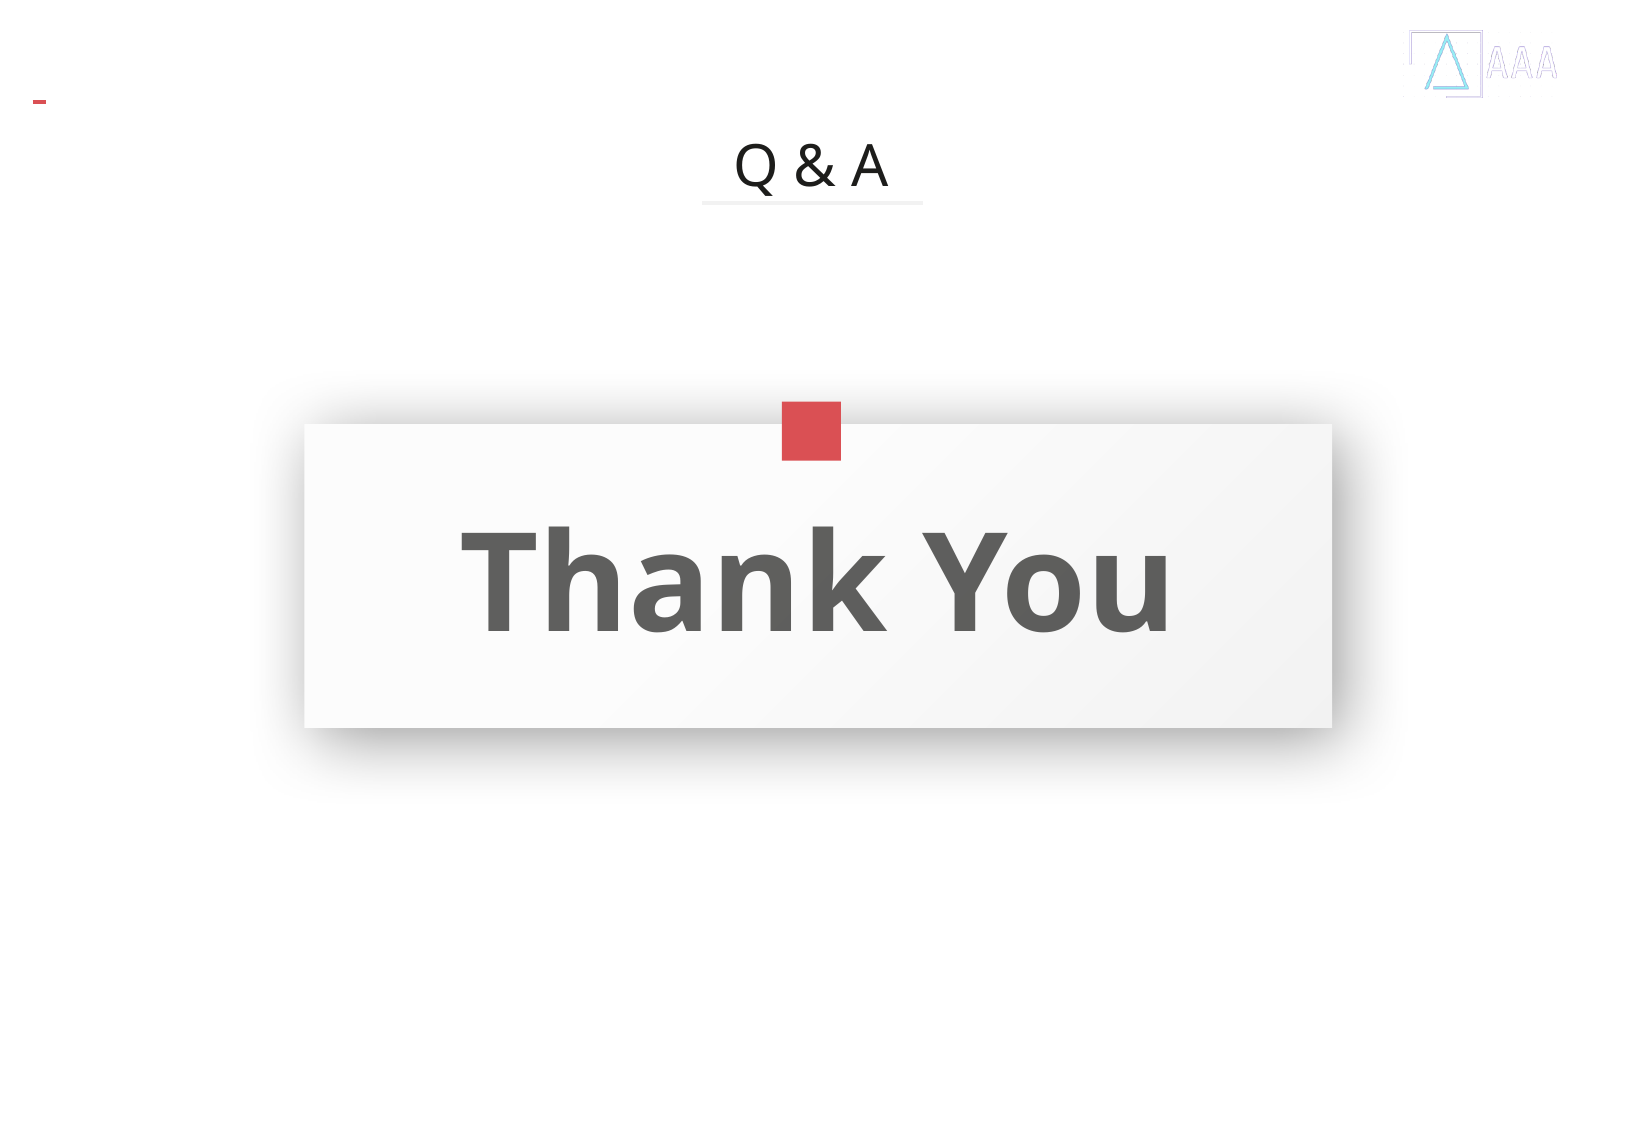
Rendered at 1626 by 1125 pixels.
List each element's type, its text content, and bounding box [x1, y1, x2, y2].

picture [1402, 30, 1557, 98]
text_box Thank You [302, 422, 1334, 730]
text_box Q & A [215, 134, 1408, 192]
text_box 03 [781, 401, 841, 461]
